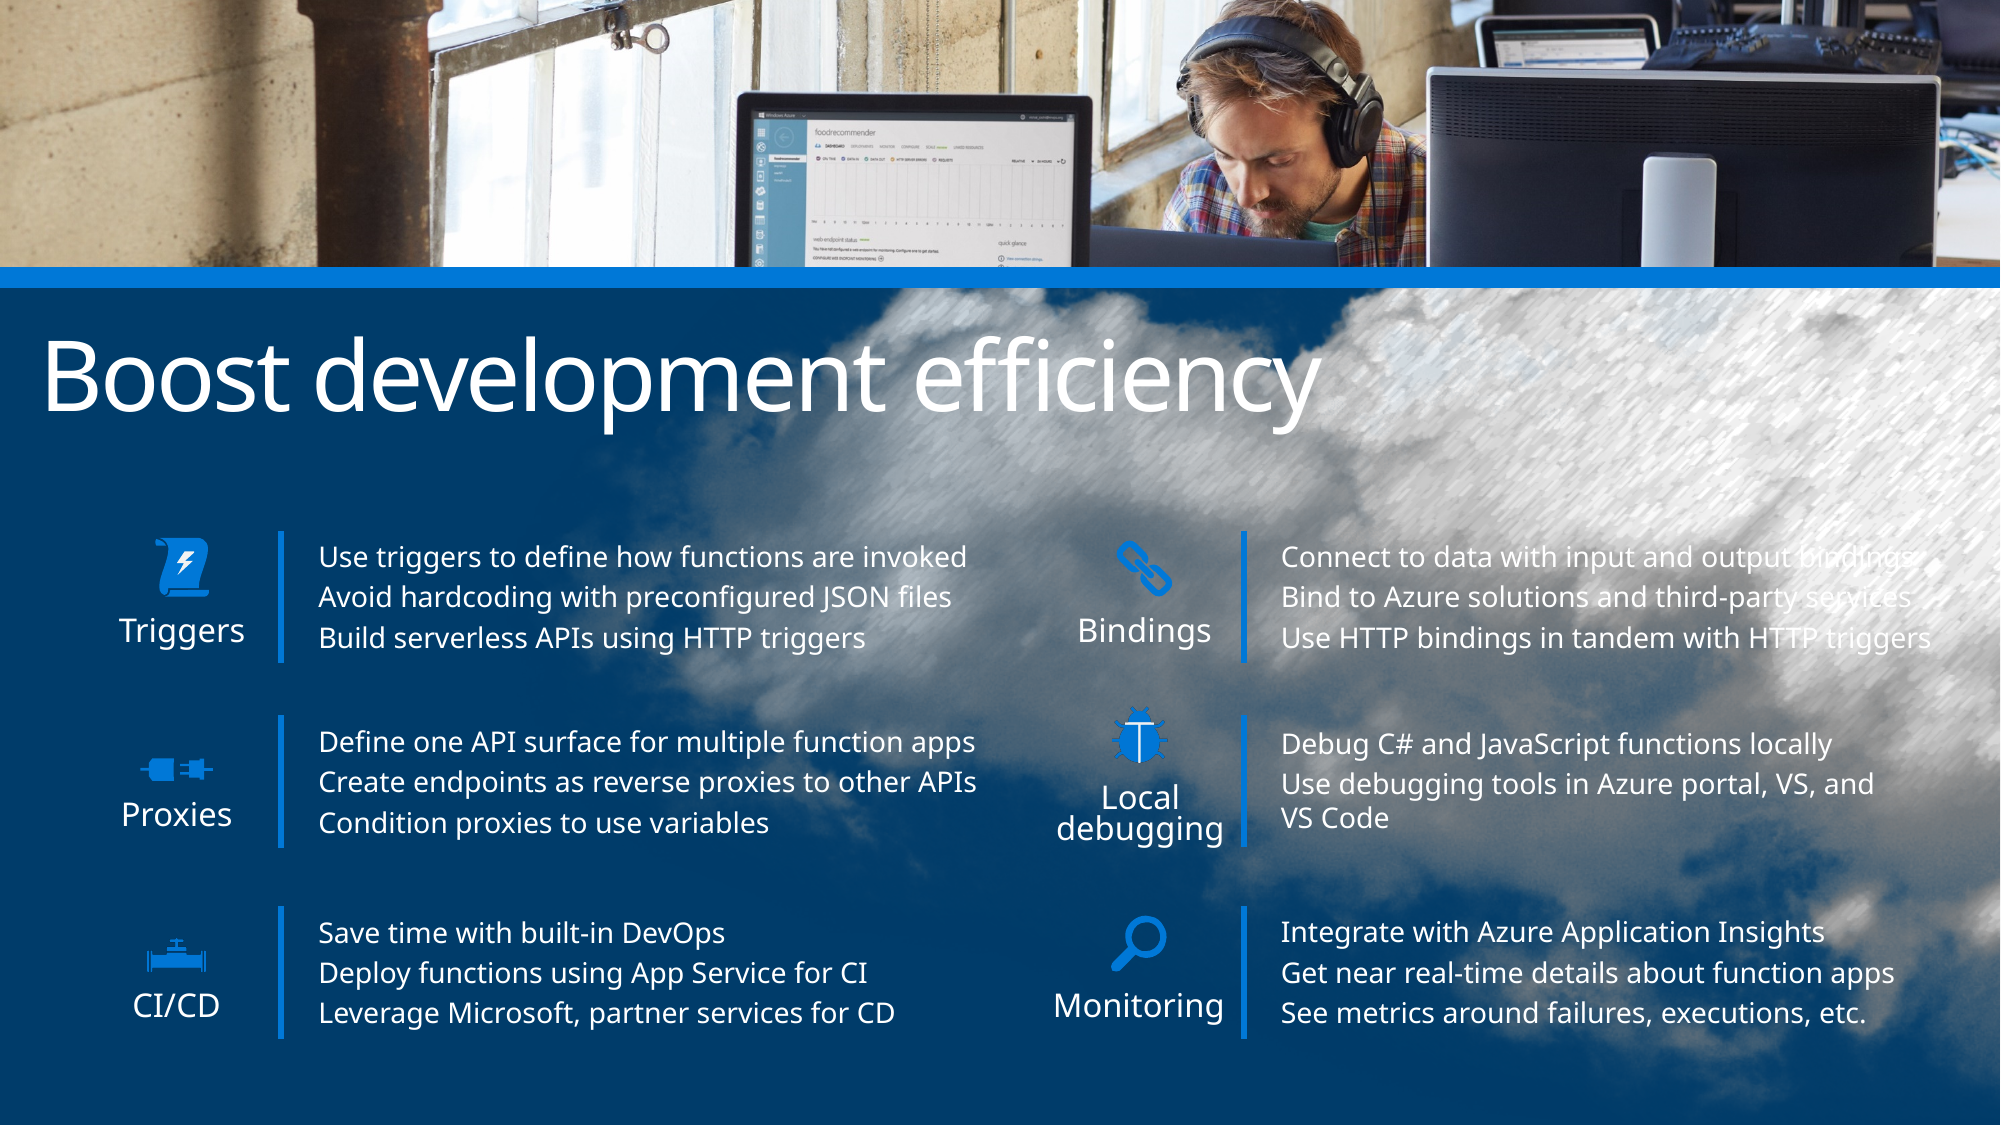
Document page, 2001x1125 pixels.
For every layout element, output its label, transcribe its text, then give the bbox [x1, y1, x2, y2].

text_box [1040, 706, 1958, 856]
text_box Use triggers to define how functions are invoked Avoid hardcoding with preconfigured JSON files Build serverless APIs using HTTP triggers [303, 531, 995, 662]
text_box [1037, 905, 1958, 1039]
picture [154, 537, 210, 597]
picture [0, 0, 2001, 1125]
text_box Connect to data with input and output bindings Bind to Azure solutions and third-party services Use HTTP bindings in tandem with HTTP triggers [1266, 531, 1958, 662]
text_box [75, 715, 995, 848]
text_box [1115, 539, 1173, 598]
text_box Boost development efficiency [25, 305, 1338, 439]
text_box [75, 905, 995, 1039]
text_box Triggers [86, 602, 278, 657]
text_box Bindings [1048, 602, 1241, 657]
